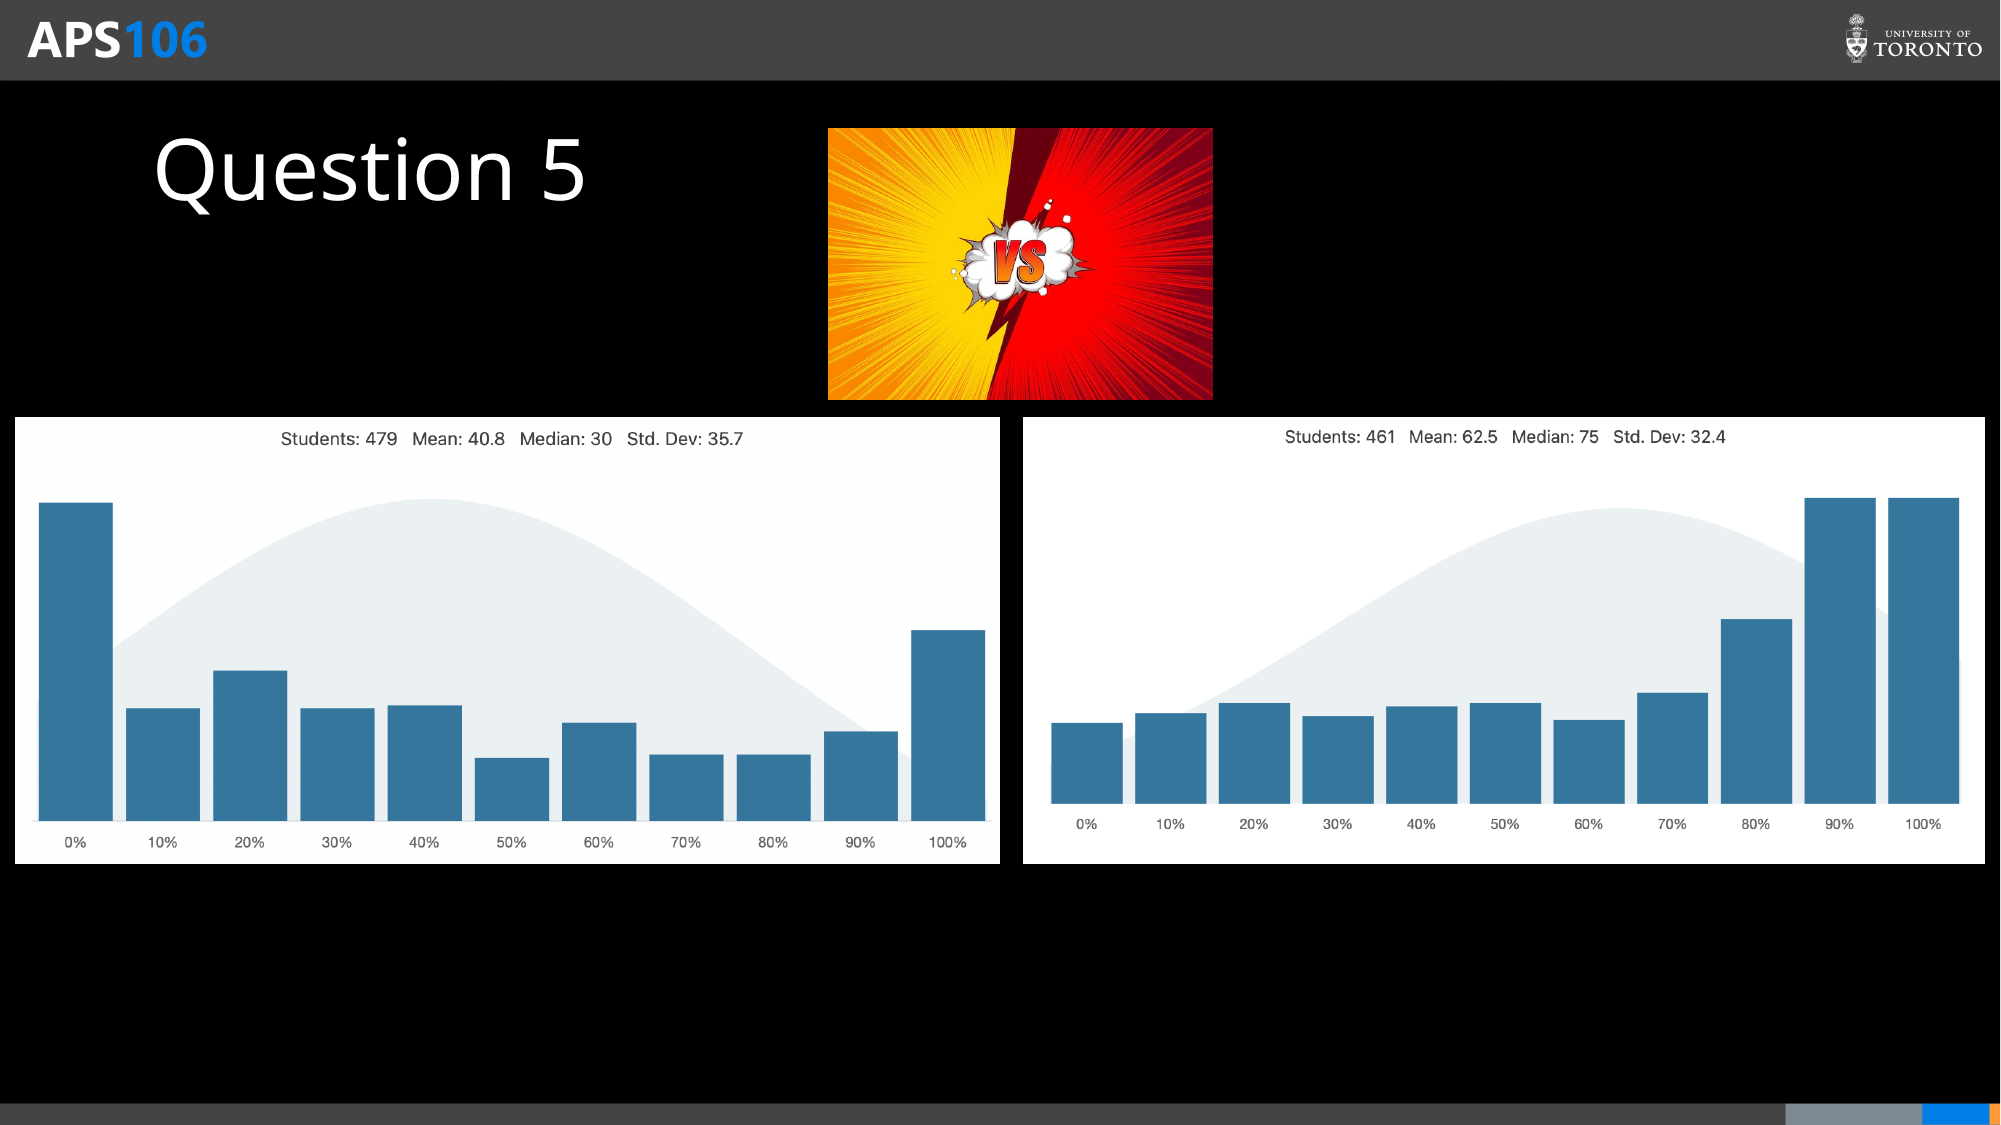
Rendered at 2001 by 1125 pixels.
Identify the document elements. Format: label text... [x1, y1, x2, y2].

picture [0, 0, 2001, 1125]
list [15, 417, 1000, 864]
title Question 5 [137, 119, 1863, 227]
